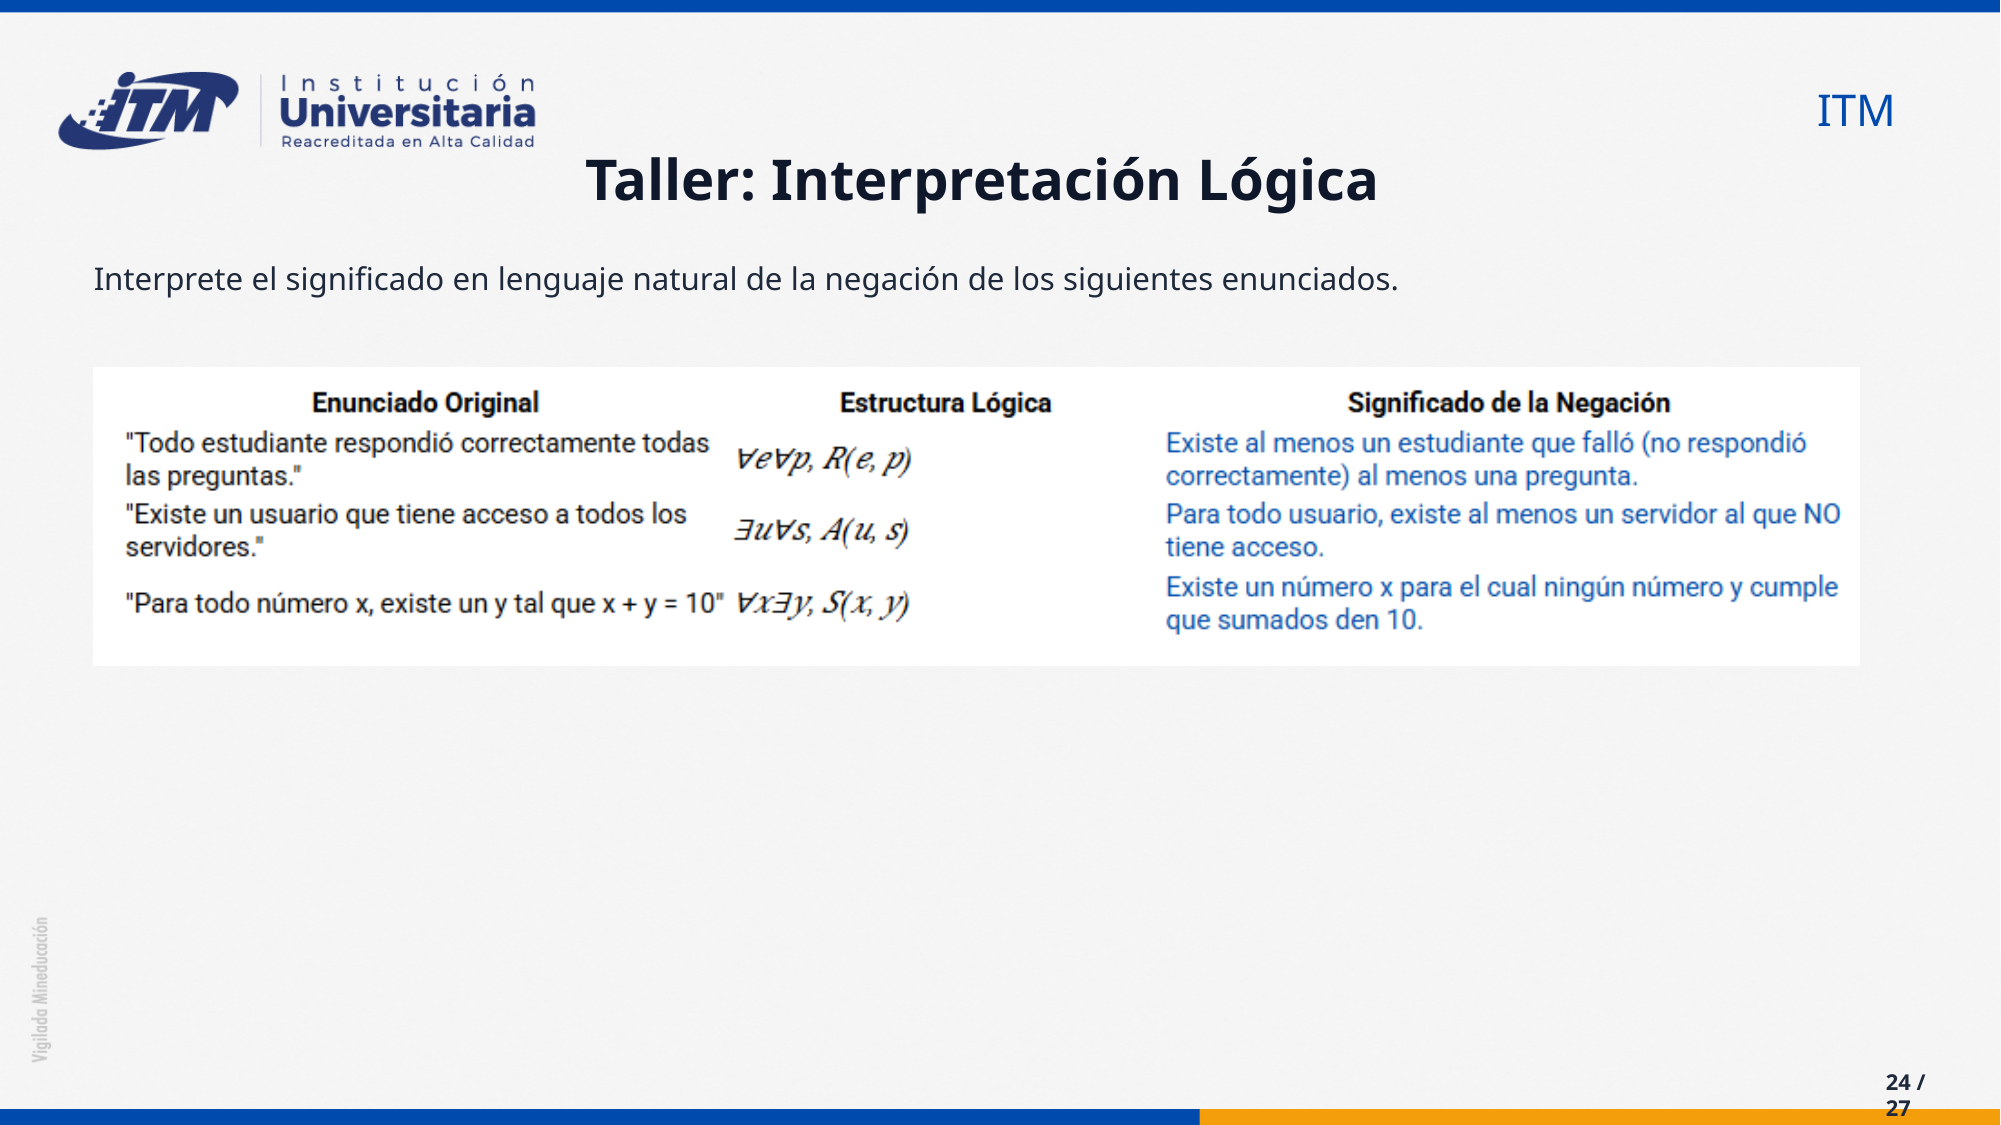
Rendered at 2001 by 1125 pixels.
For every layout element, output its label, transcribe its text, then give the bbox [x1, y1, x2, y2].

text_box Taller: Interpretación Lógica [585, 144, 1415, 213]
text_box ITM [1817, 82, 1907, 136]
picture [0, 0, 2001, 1125]
text_box Interprete el significado en lenguaje natural de la negación de los siguientes enunciados. [93, 240, 1907, 297]
text_box 24 / 27 [1885, 1068, 1954, 1109]
text_box [0, 0, 2000, 13]
